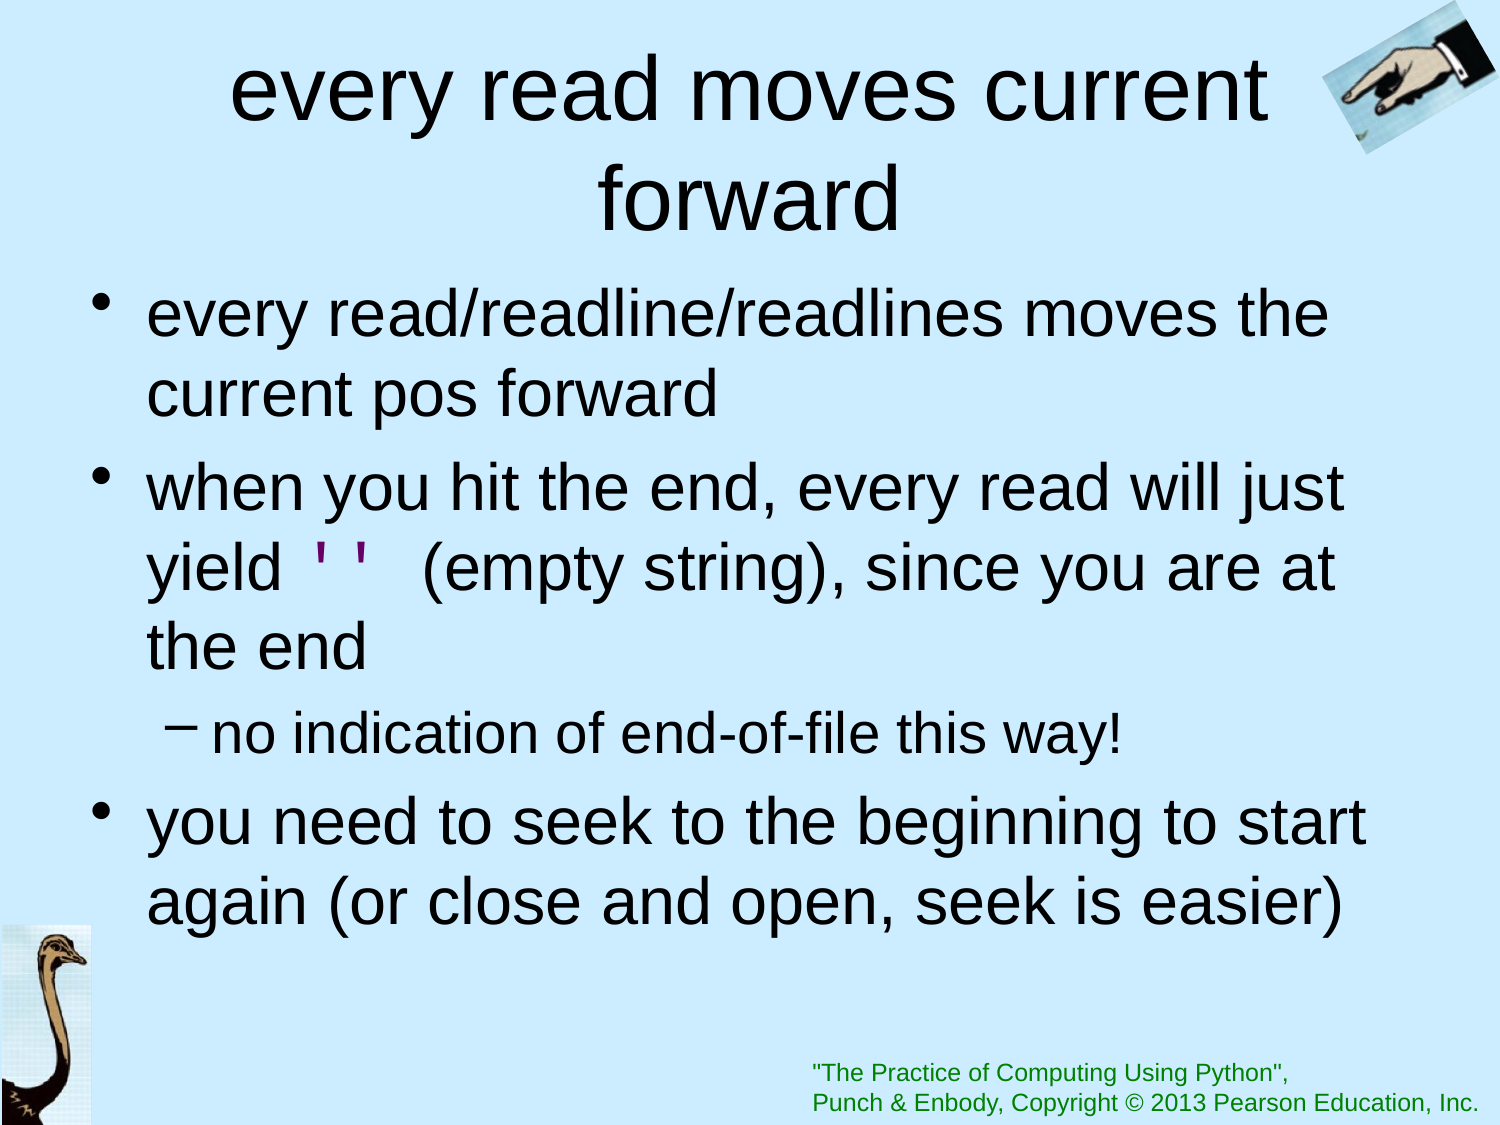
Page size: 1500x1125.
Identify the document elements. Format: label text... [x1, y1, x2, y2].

list every read/readline/readlines moves the current pos forward when you hit the end, every read will just yield '' (empty string), since you are at the end no indication of end-of-file this way! you need to seek to the beginning to start again (or close and open, seek is easier) [75, 262, 1425, 1005]
picture [2, 924, 92, 1125]
title every read moves current forward [75, 45, 1425, 233]
picture [1378, 0, 1499, 120]
